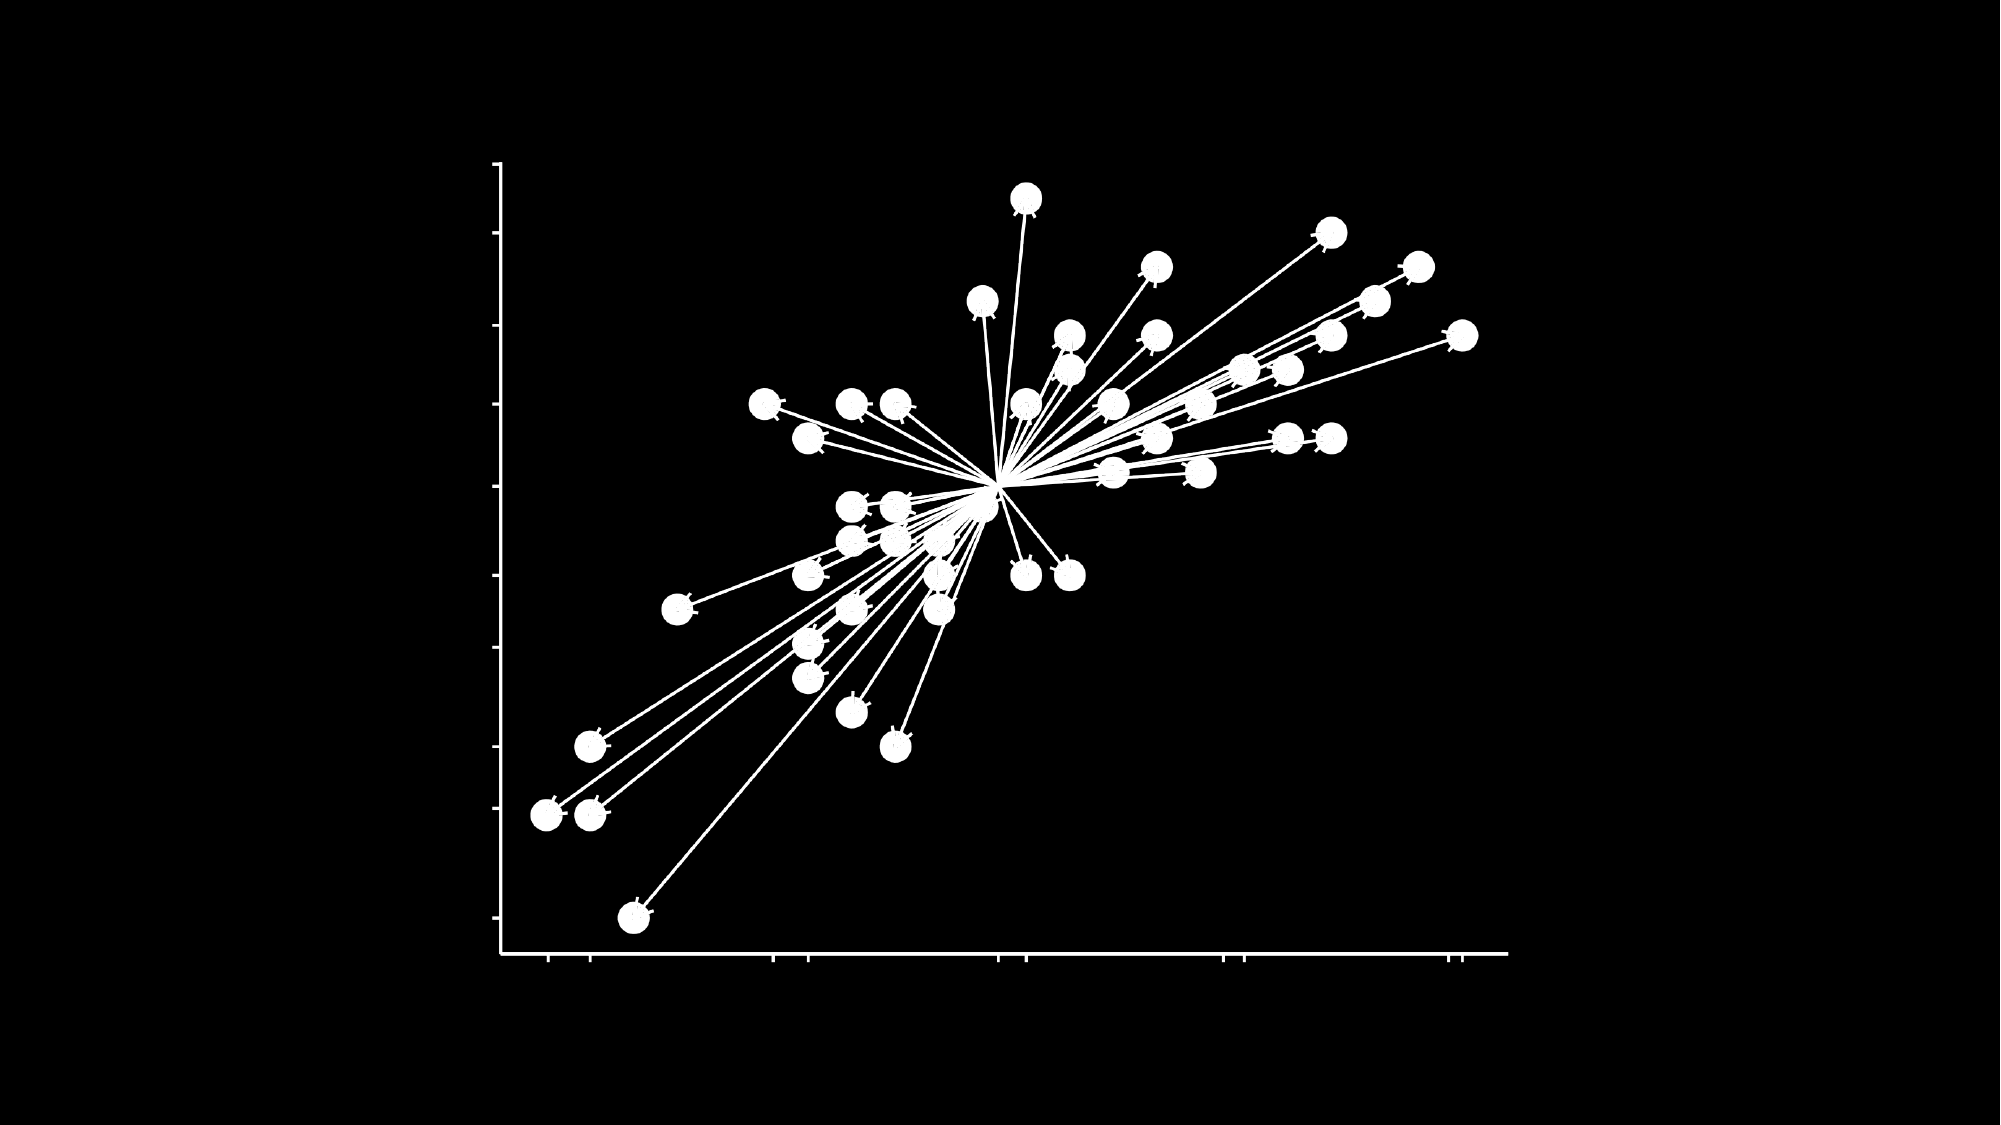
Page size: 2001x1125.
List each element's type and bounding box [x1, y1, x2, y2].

picture [458, 128, 1542, 996]
